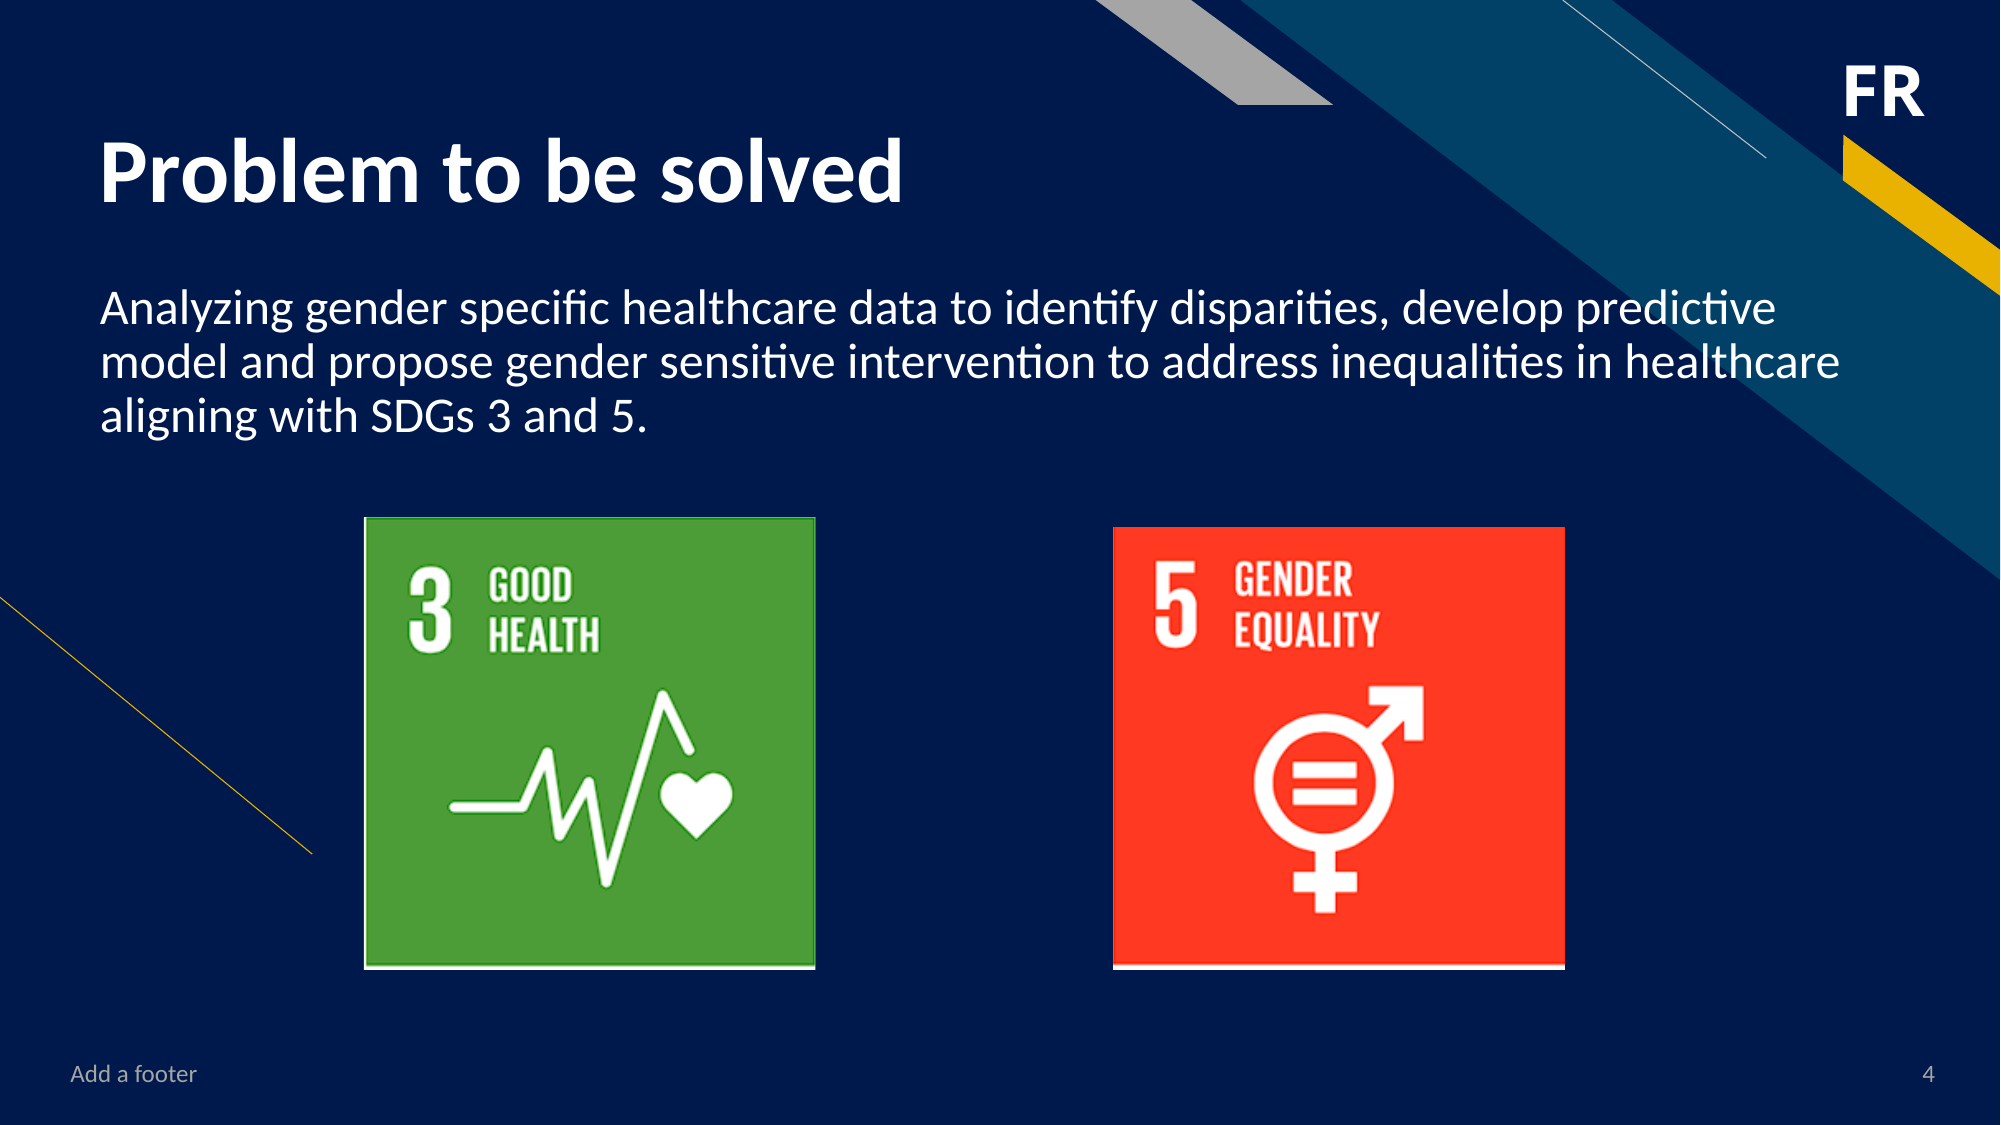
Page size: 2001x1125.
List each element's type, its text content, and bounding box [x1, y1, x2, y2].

picture [363, 517, 816, 970]
picture [1113, 526, 1565, 970]
title Problem to be solved [85, 34, 1453, 223]
list Analyzing gender specific healthcare data to identify disparities, develop predictive model and propose gender sensitive intervention to address inequalities in healthcare aligning with SDGs 3 and 5. [85, 274, 1863, 1014]
slide_number 4 [1828, 1042, 1950, 1103]
footer Add a footer [55, 1042, 731, 1103]
